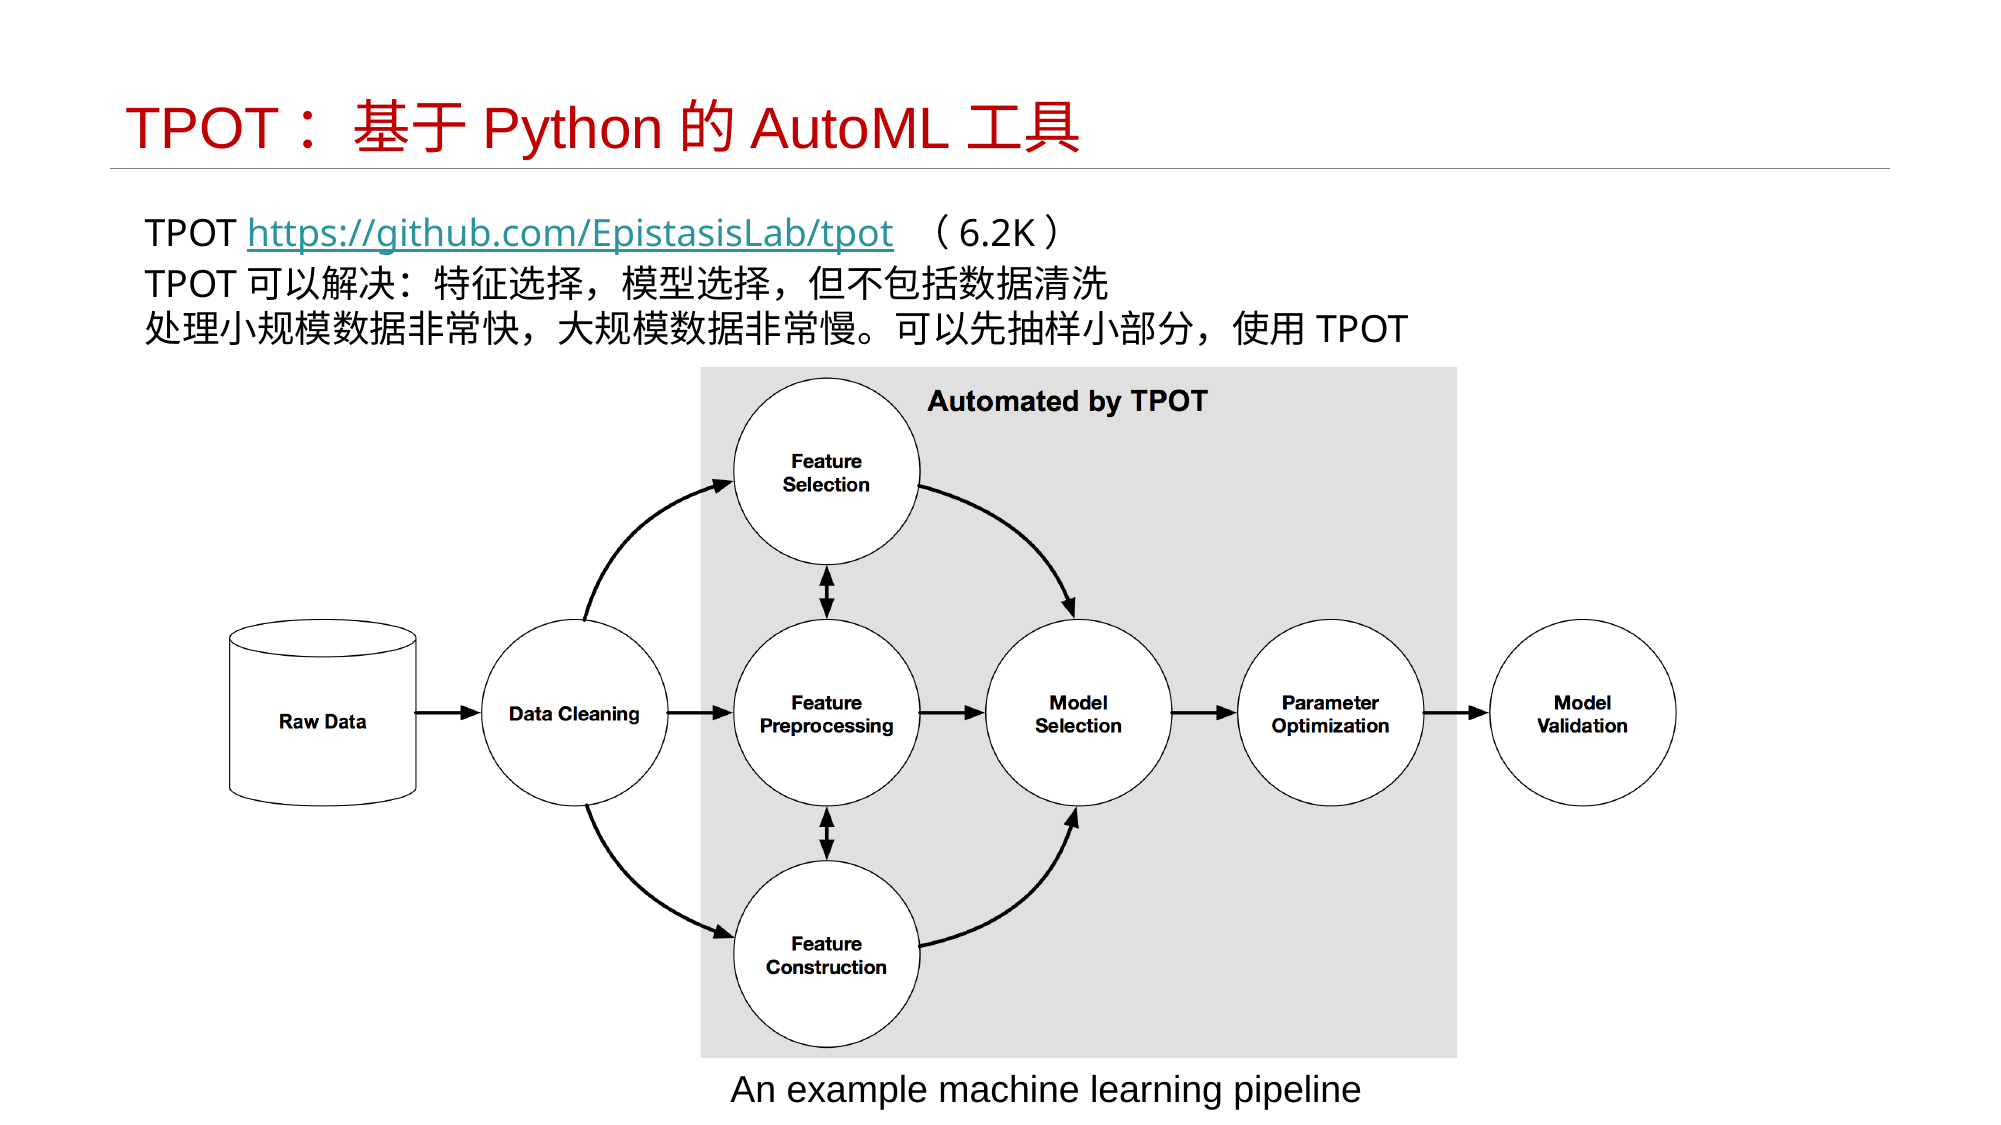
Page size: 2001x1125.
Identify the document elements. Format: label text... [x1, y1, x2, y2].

picture [227, 367, 1678, 1058]
title TPOT：基于Python的AutoML工具 [109, 0, 1890, 169]
text_box An example machine learning pipeline [715, 1058, 1377, 1118]
text_box TPOT https://github.com/EpistasisLab/tpot （6.2K） TPOT可以解决：特征选择，模型选择，但不包括数据清洗 处理小规模数据非常快，大规模数据非常慢。可以先抽样小部分，使用TPOT [129, 201, 1424, 358]
